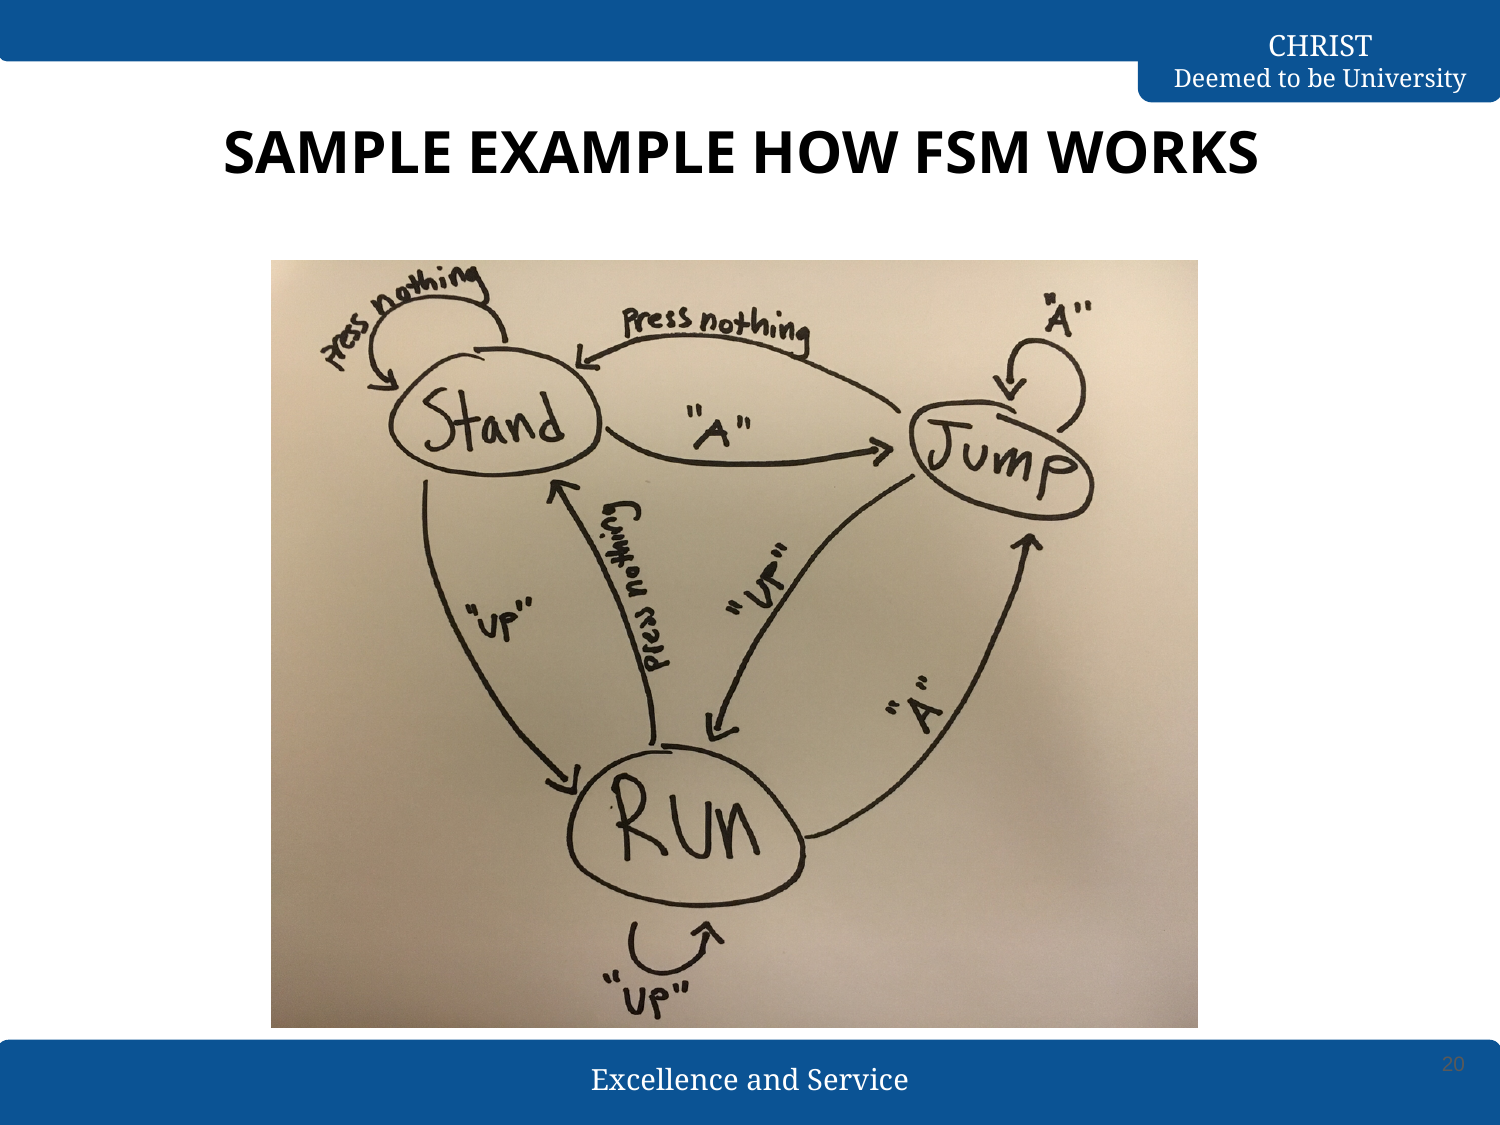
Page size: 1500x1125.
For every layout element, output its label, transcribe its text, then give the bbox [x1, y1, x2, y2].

picture [271, 259, 1199, 1028]
slide_number 20 [1389, 1019, 1480, 1106]
title SAMPLE EXAMPLE HOW FSM WORKS [208, 99, 1500, 225]
